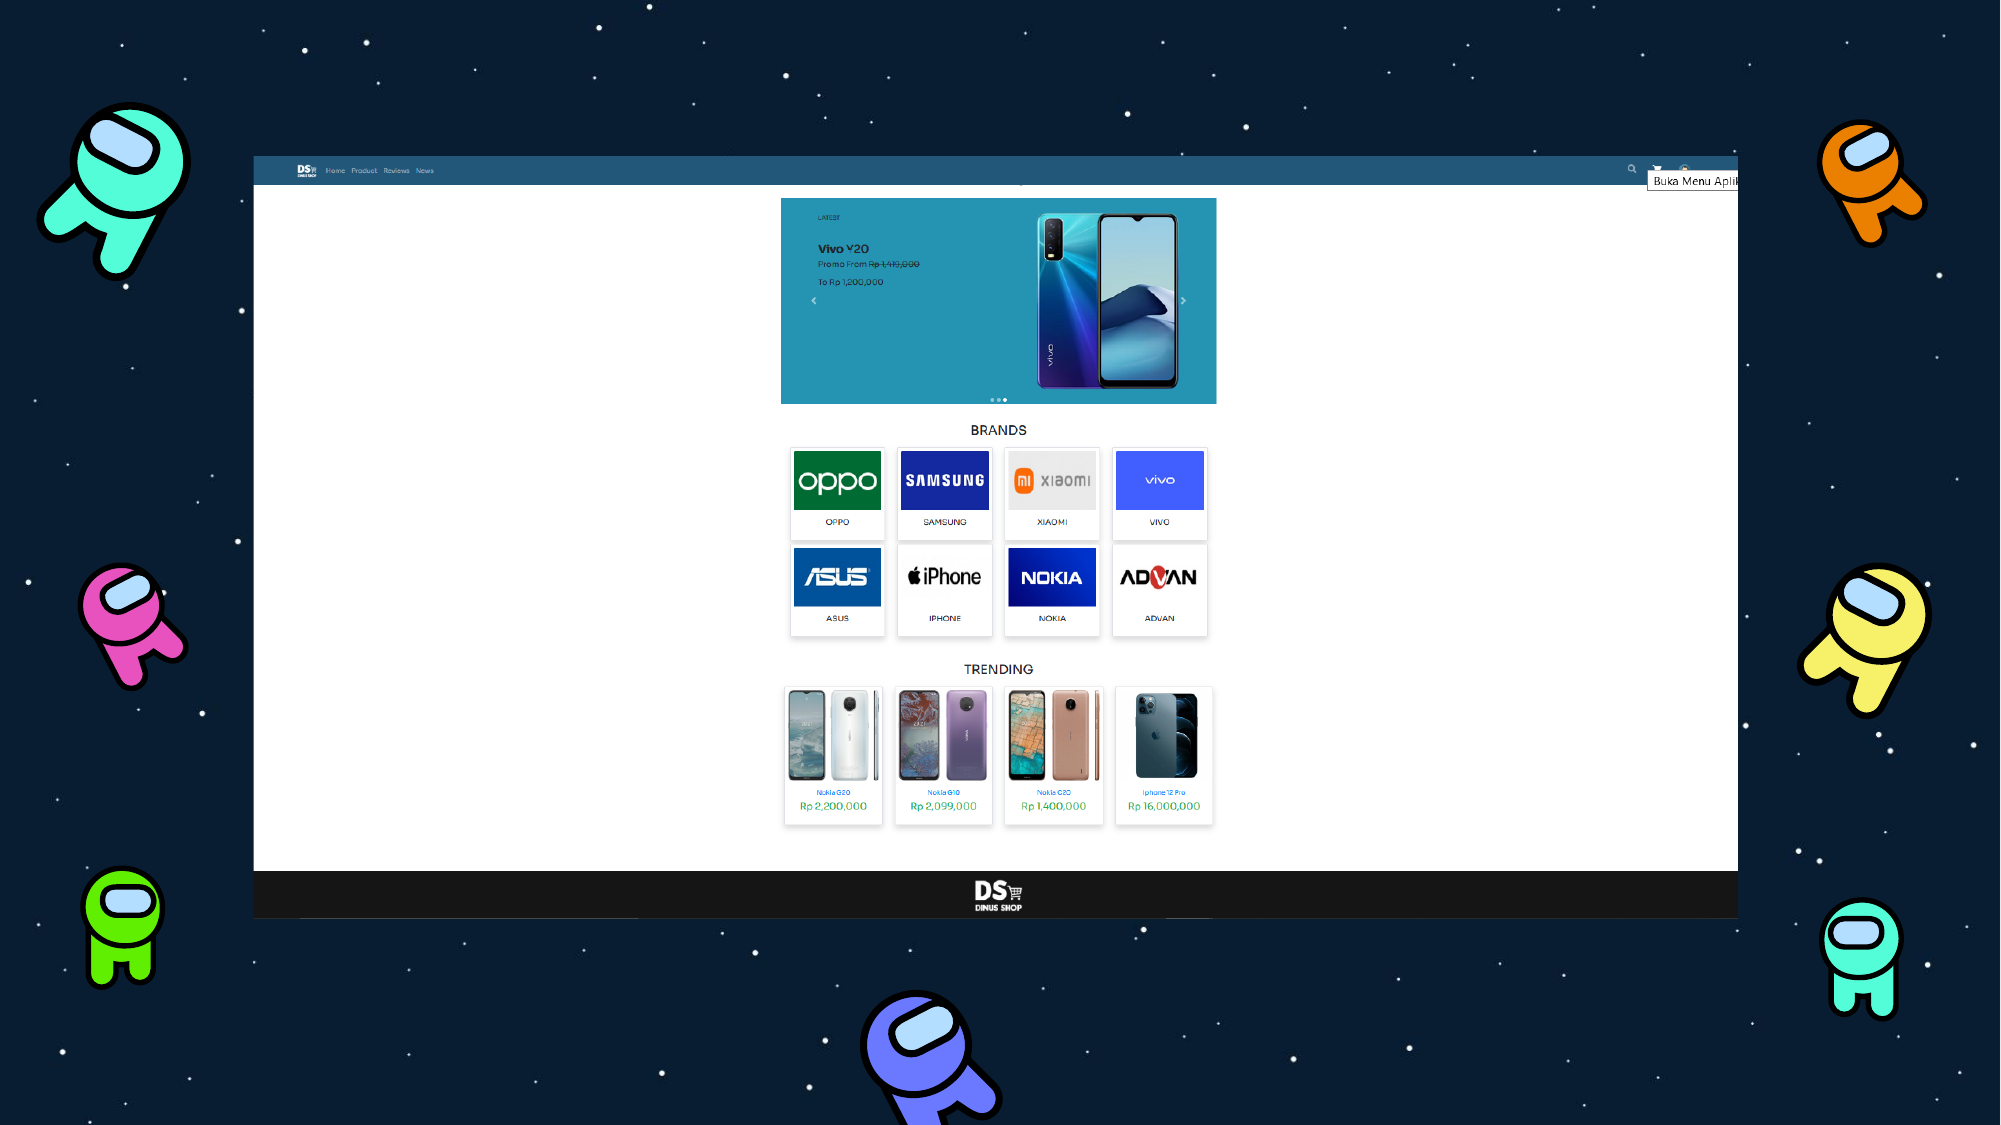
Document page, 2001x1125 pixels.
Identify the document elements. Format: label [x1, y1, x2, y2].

text_box [1811, 119, 1930, 249]
text_box [852, 989, 1006, 1125]
text_box [72, 562, 191, 692]
text_box [1818, 896, 1905, 1022]
text_box [79, 865, 167, 991]
text_box [33, 101, 199, 282]
text_box [1794, 562, 1939, 720]
picture [0, 0, 2001, 1125]
